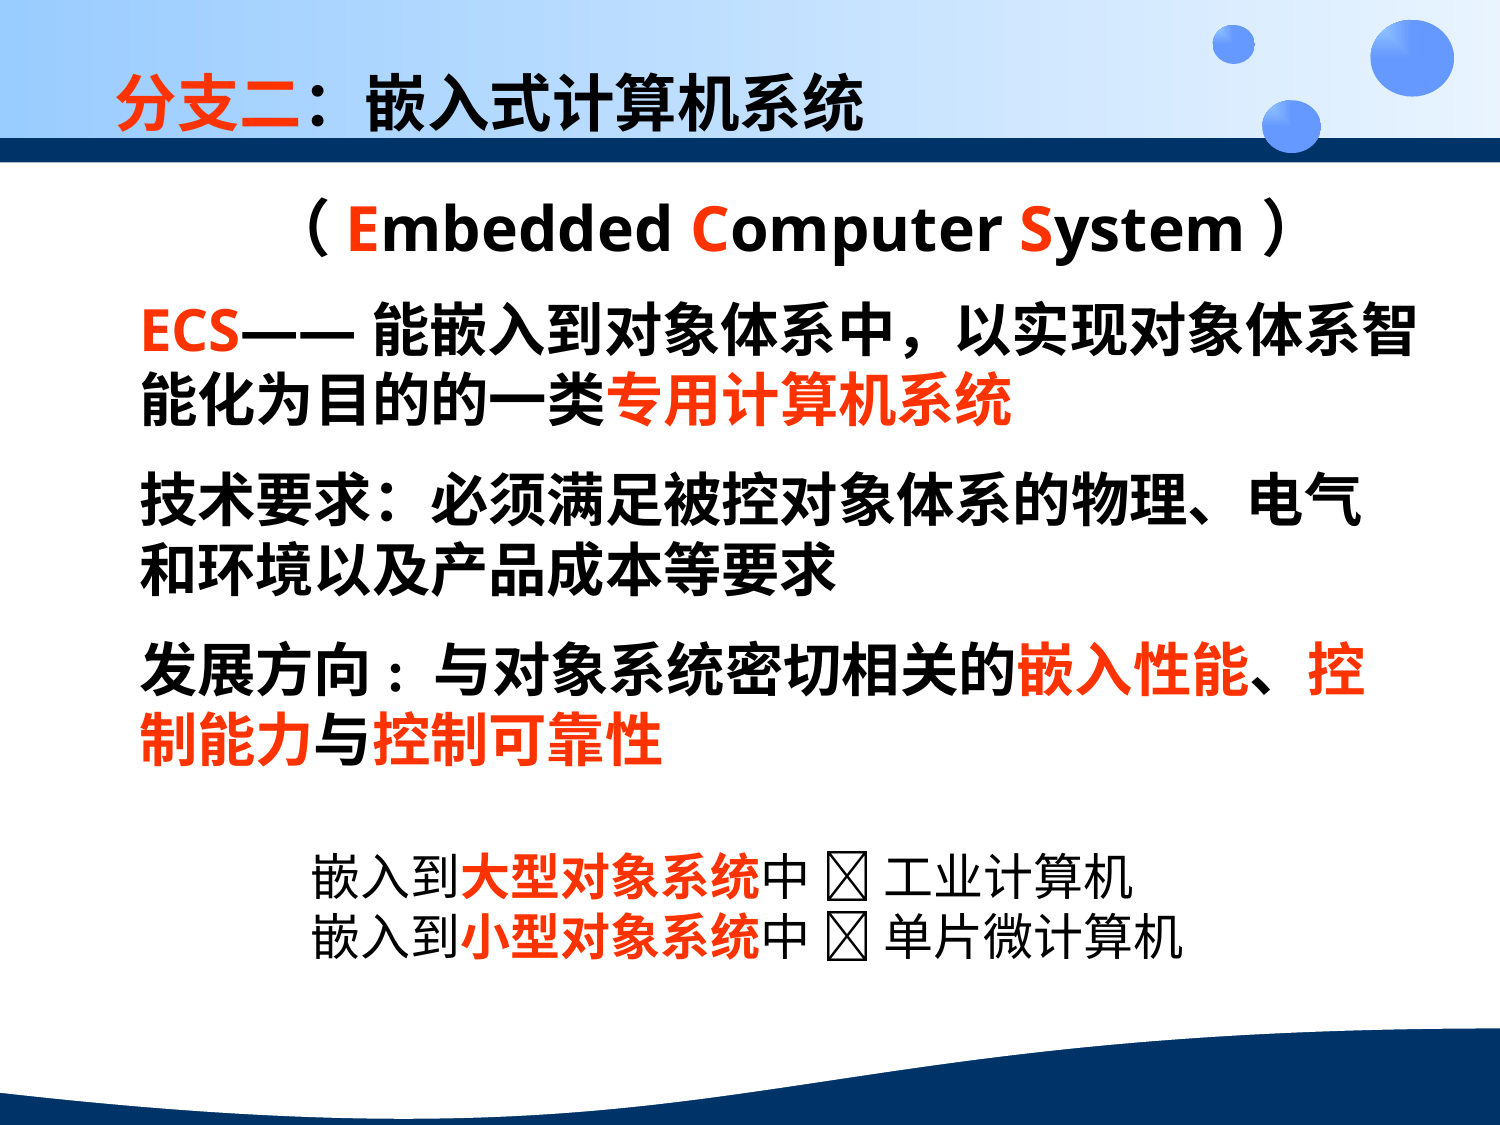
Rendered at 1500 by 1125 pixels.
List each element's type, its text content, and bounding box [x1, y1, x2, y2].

list 分支二：嵌入式计算机系统 （Embedded Computer System） ECS——能嵌入到对象体系中，以实现对象体系智能化为目的的一类专用计算机系统 [1, 19, 1464, 457]
text_box 技术要求：必须满足被控对象体系的物理、电气和环境以及产品成本等要求 发展方向: 与对象系统密切相关的嵌入性能、控制能力与控制可靠性 [1, 456, 1423, 825]
text_box 嵌入到大型对象系统中  工业计算机 嵌入到小型对象系统中  单片微计算机 [296, 837, 1244, 973]
